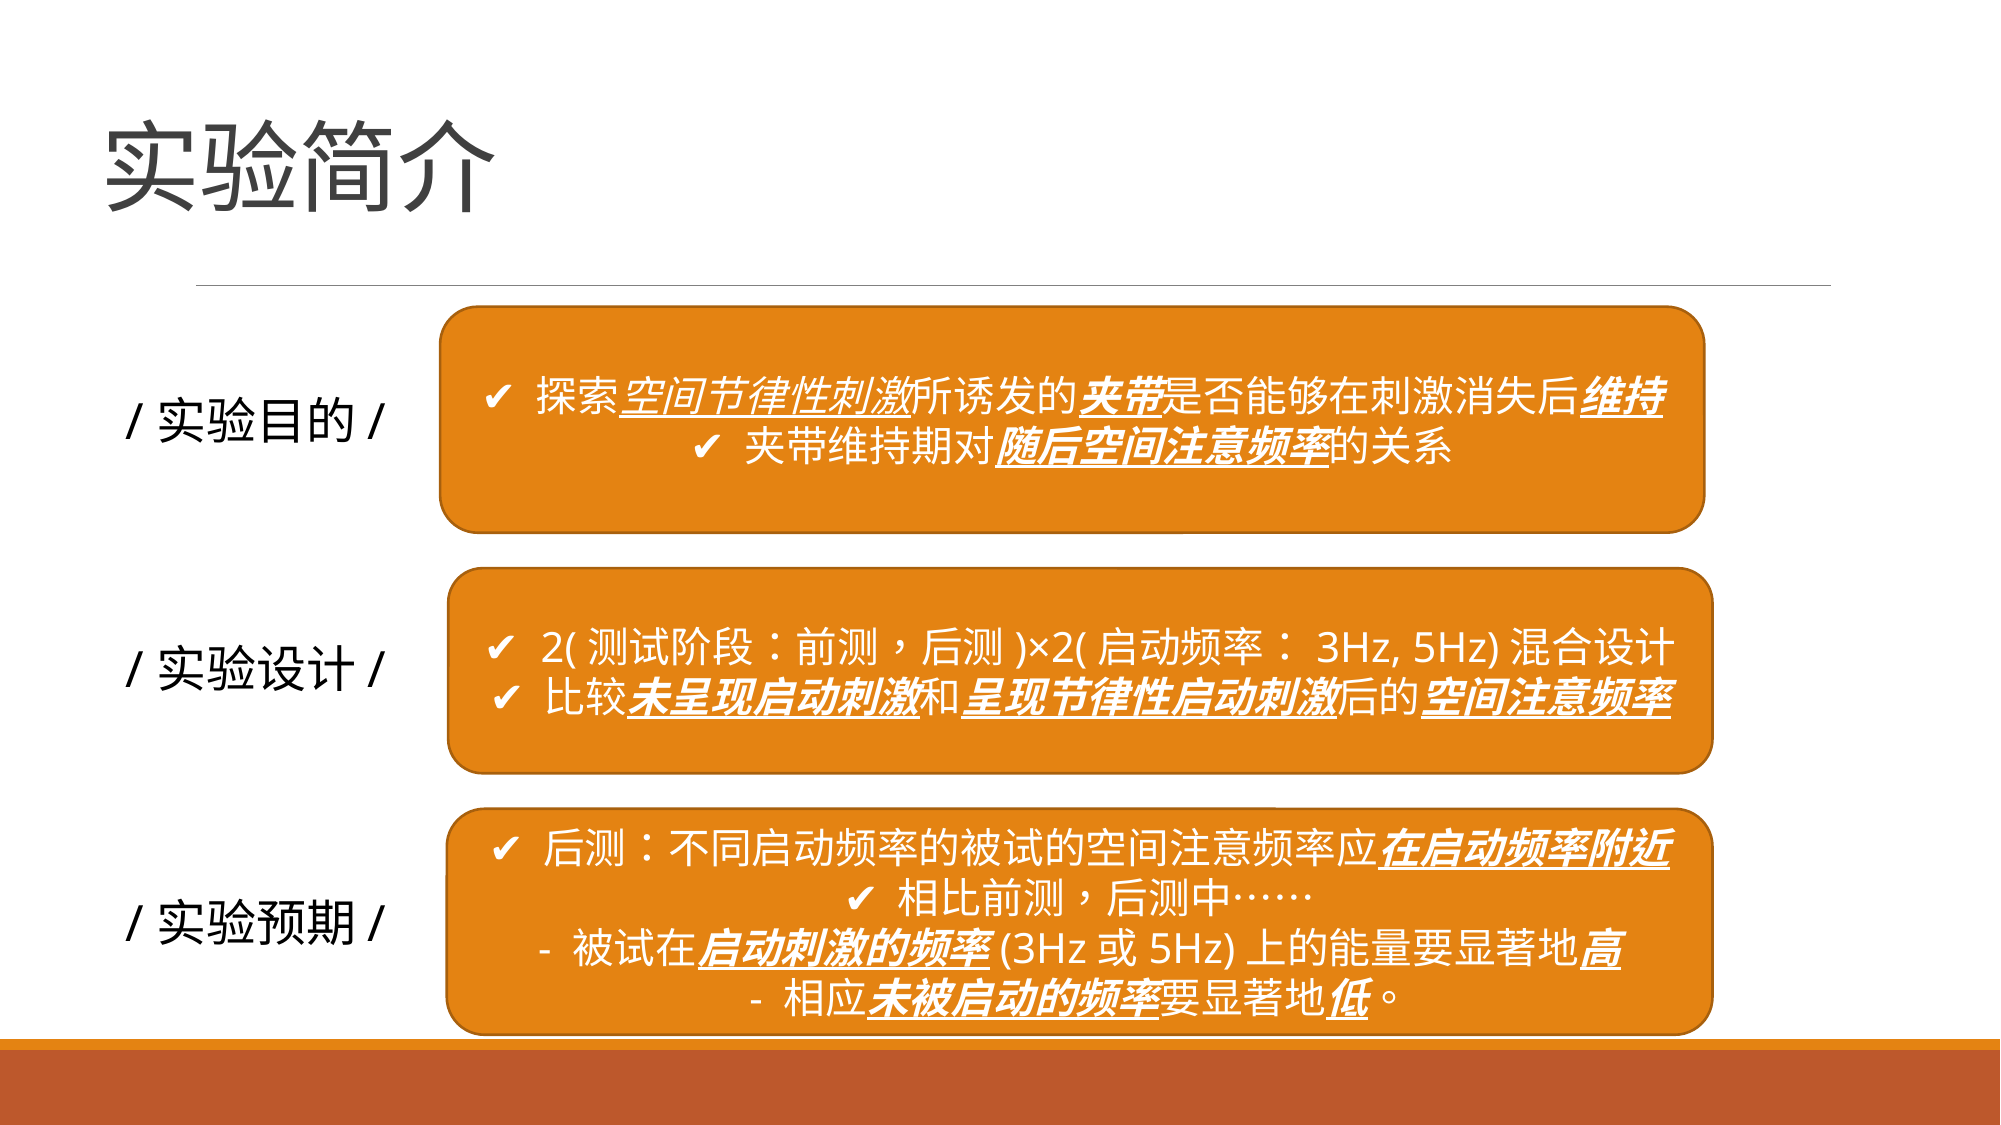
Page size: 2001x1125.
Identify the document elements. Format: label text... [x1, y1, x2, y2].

text_box /实验目的/ [110, 381, 402, 457]
text_box /实验预期/ [110, 884, 402, 959]
text_box ✔ 探索空间节律性刺激所诱发的夹带是否能够在刺激消失后维持 ✔ 夹带维持期对随后空间注意频率的关系 [438, 305, 1706, 535]
text_box ✔ 2(测试阶段：前测，后测)×2(启动频率：3Hz, 5Hz)混合设计 ✔ 比较未呈现启动刺激和呈现节律性启动刺激后的空间注意频率 [446, 566, 1714, 775]
text_box ✔ 后测：不同启动频率的被试的空间注意频率应在启动频率附近 ✔ 相比前测，后测中⋯⋯ - 被试在启动刺激的频率(3Hz或5Hz)上的能量要显著地高 - 相应未被启动的频率要显著地低。 [445, 807, 1714, 1037]
text_box /实验设计/ [110, 629, 402, 705]
title 实验简介 [85, 73, 1820, 233]
